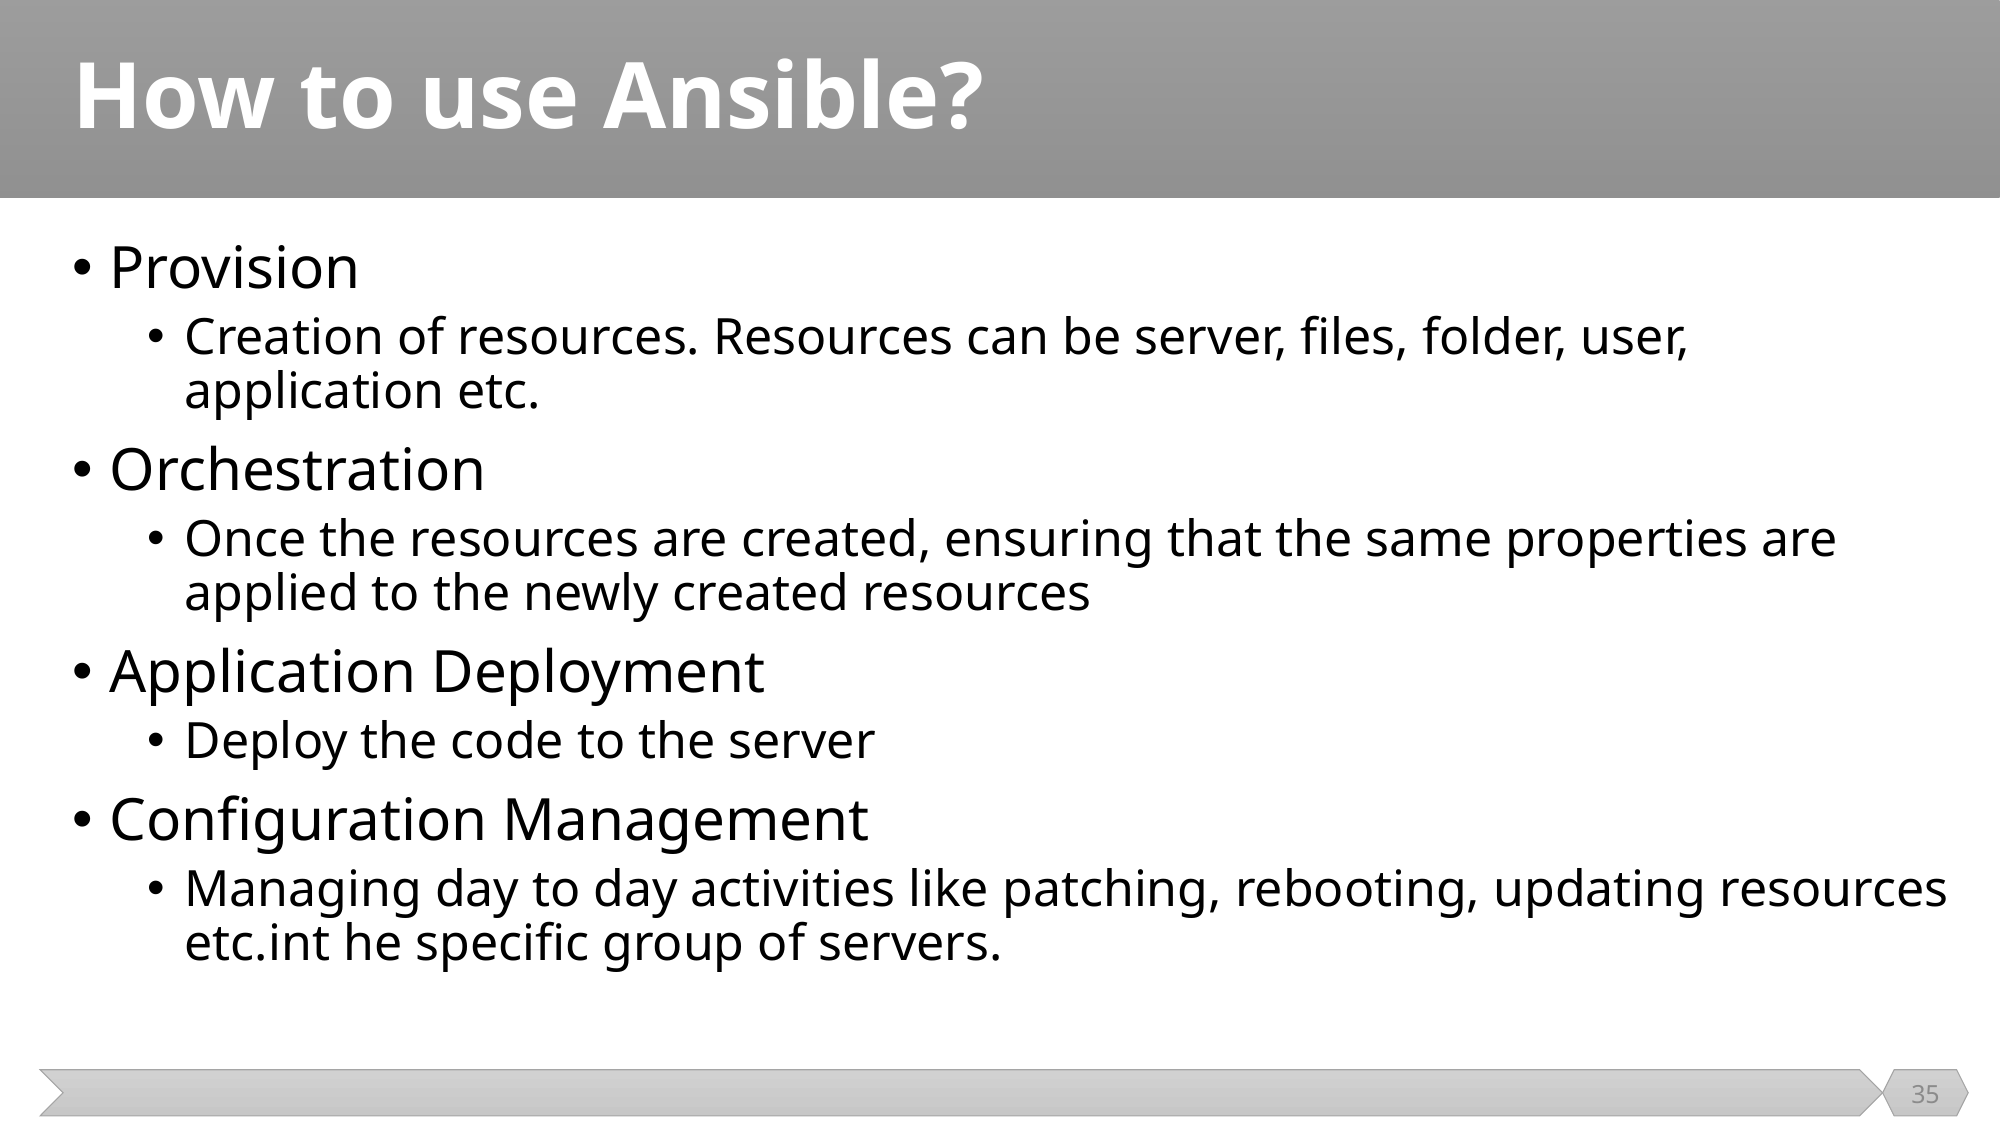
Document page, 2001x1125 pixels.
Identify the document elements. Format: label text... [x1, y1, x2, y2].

slide_number 35 [1882, 1065, 1969, 1125]
title How to use Ansible? [56, 0, 1969, 199]
list Provision Creation of resources. Resources can be server, files, folder, user, application etc. Orchestration Once the resources are created, ensuring that the same properties are applied to the newly created resources Application Deployment Deploy the code to the server Configuration Management Managing day to day activities like patching, rebooting, updating resources etc.int he specific group of servers. [56, 230, 1969, 1010]
